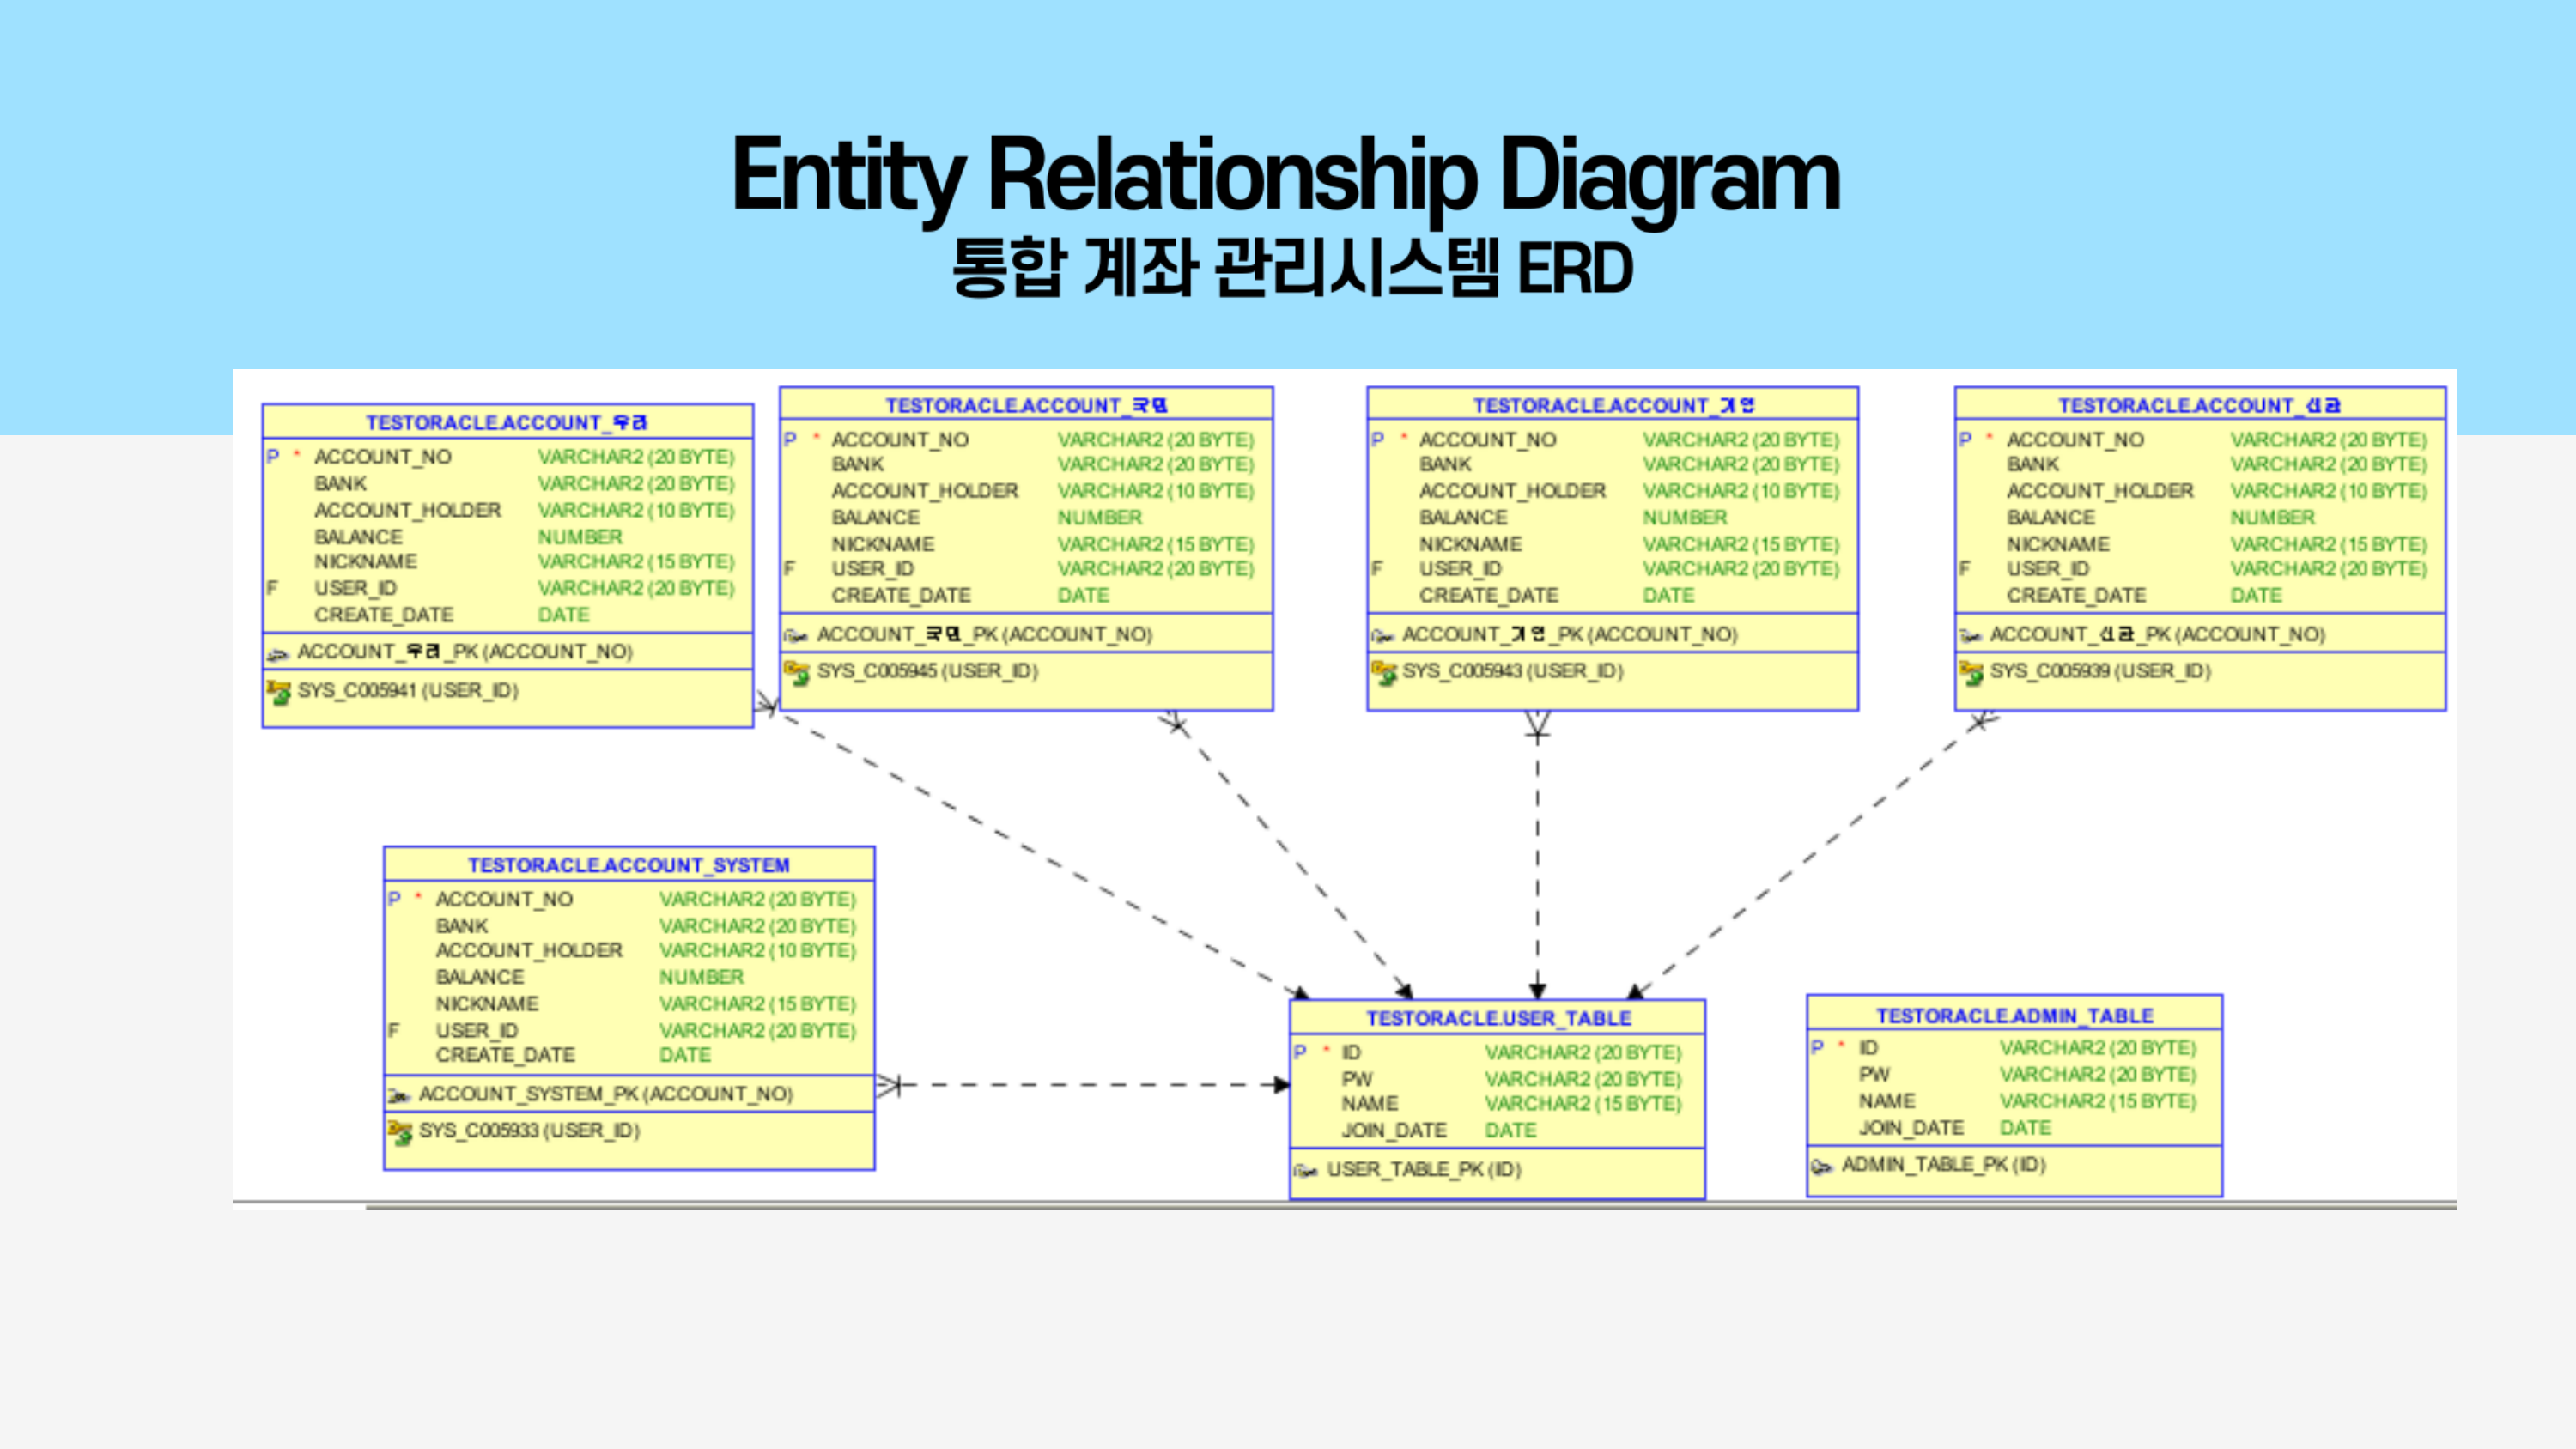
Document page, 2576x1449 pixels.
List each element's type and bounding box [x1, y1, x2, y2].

text_box [0, 0, 2576, 435]
picture [592, 93, 1887, 329]
text_box [233, 369, 2457, 1210]
